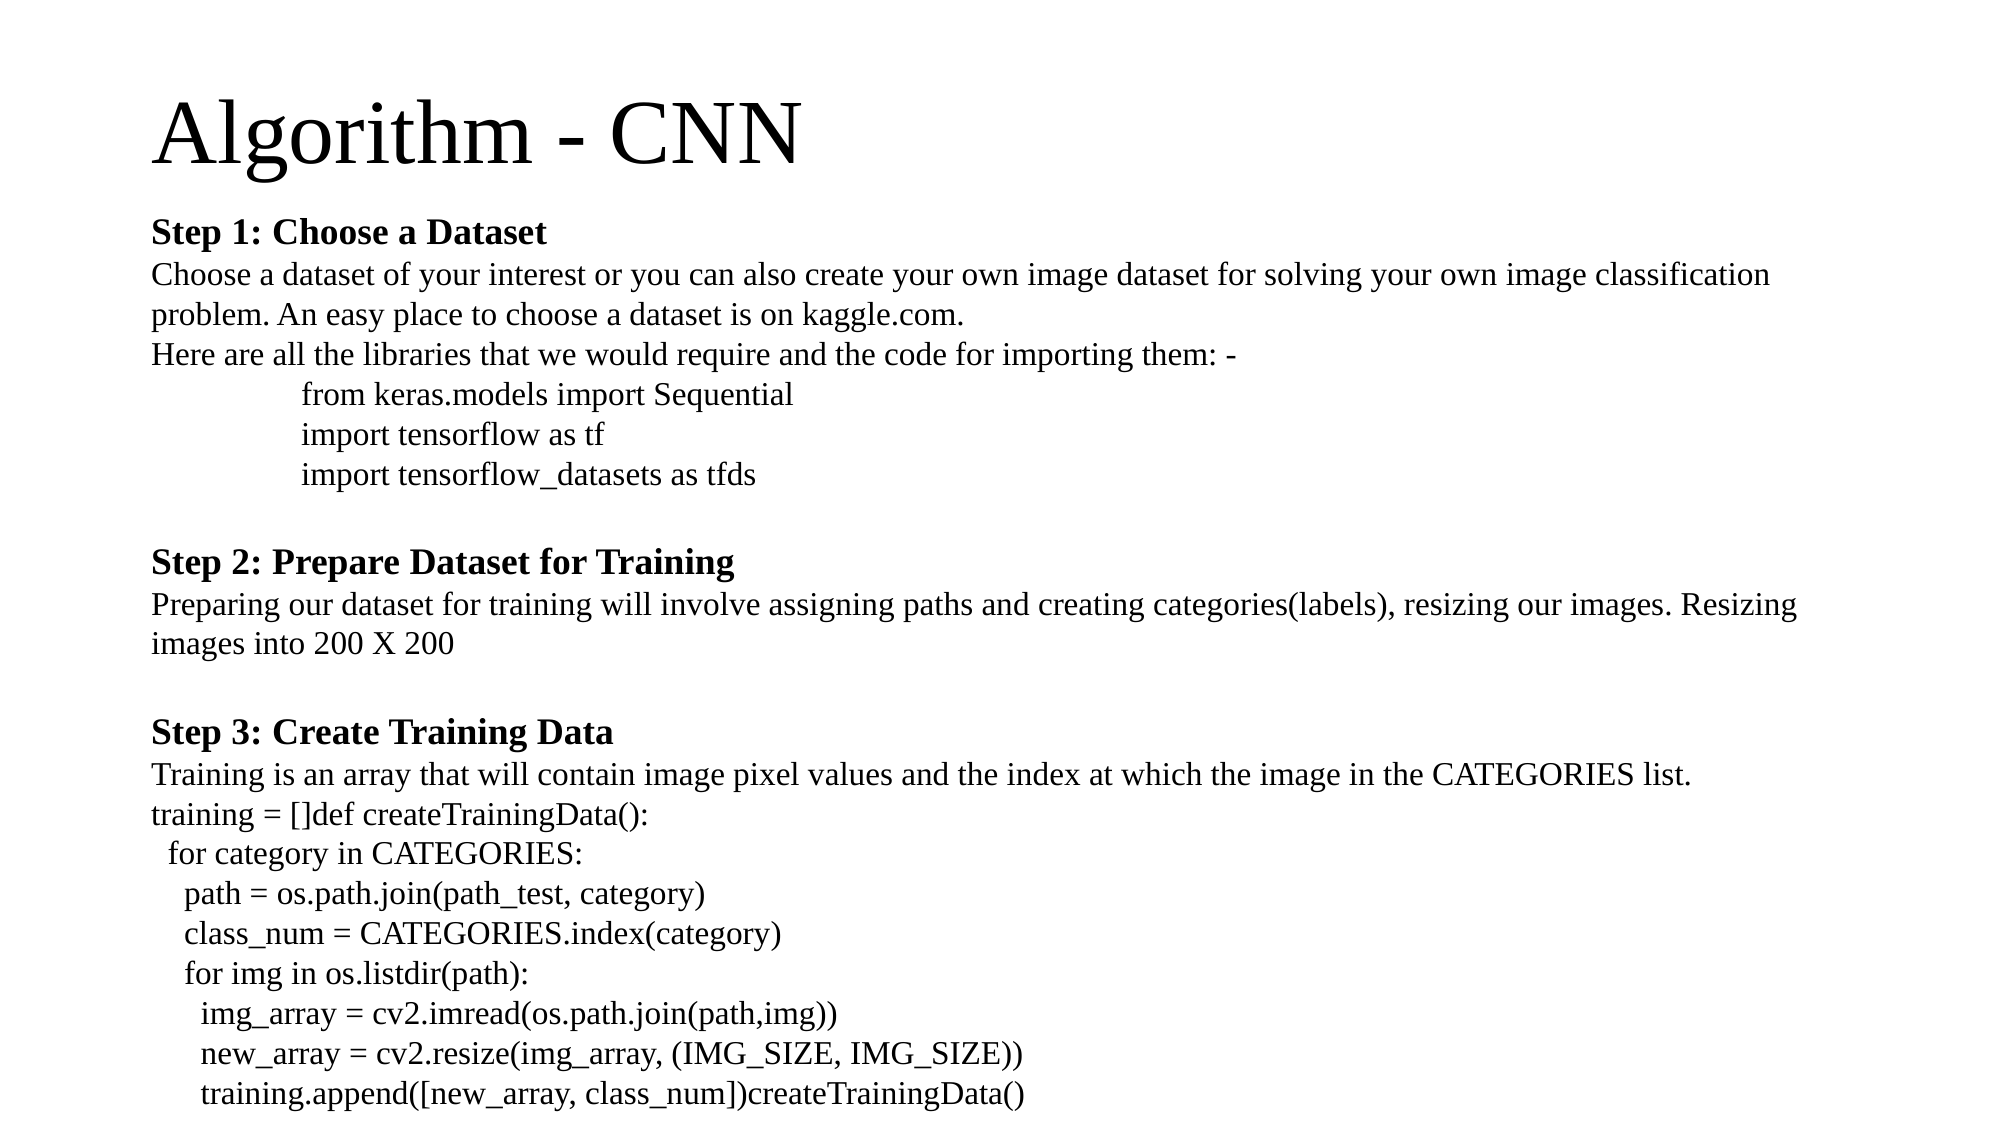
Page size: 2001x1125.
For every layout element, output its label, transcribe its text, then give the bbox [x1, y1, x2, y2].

text_box Step 1: Choose a Dataset Choose a dataset of your interest or you can also create your own image dataset for solving your own image classification problem. An easy place to choose a dataset is on kaggle.com. Here are all the libraries that we would require and the code for importing them: - from keras.models import Sequential import tensorflow as tf import tensorflow_datasets as tfds Step 2: Prepare Dataset for Training Preparing our dataset for training will involve assigning paths and creating categories(labels), resizing our images. Resizing images into 200 X 200 Step 3: Create Training Data Training is an array that will contain image pixel values and the index at which the image in the CATEGORIES list. training = []def createTrainingData(): for category in CATEGORIES: path = os.path.join(path_test, category) class_num = CATEGORIES.index(category) for img in os.listdir(path): img_array = cv2.imread(os.path.join(path,img)) new_array = cv2.resize(img_array, (IMG_SIZE, IMG_SIZE)) training.append([new_array, class_num])createTrainingData() [136, 199, 1864, 1119]
title Algorithm - CNN [136, 24, 1862, 199]
